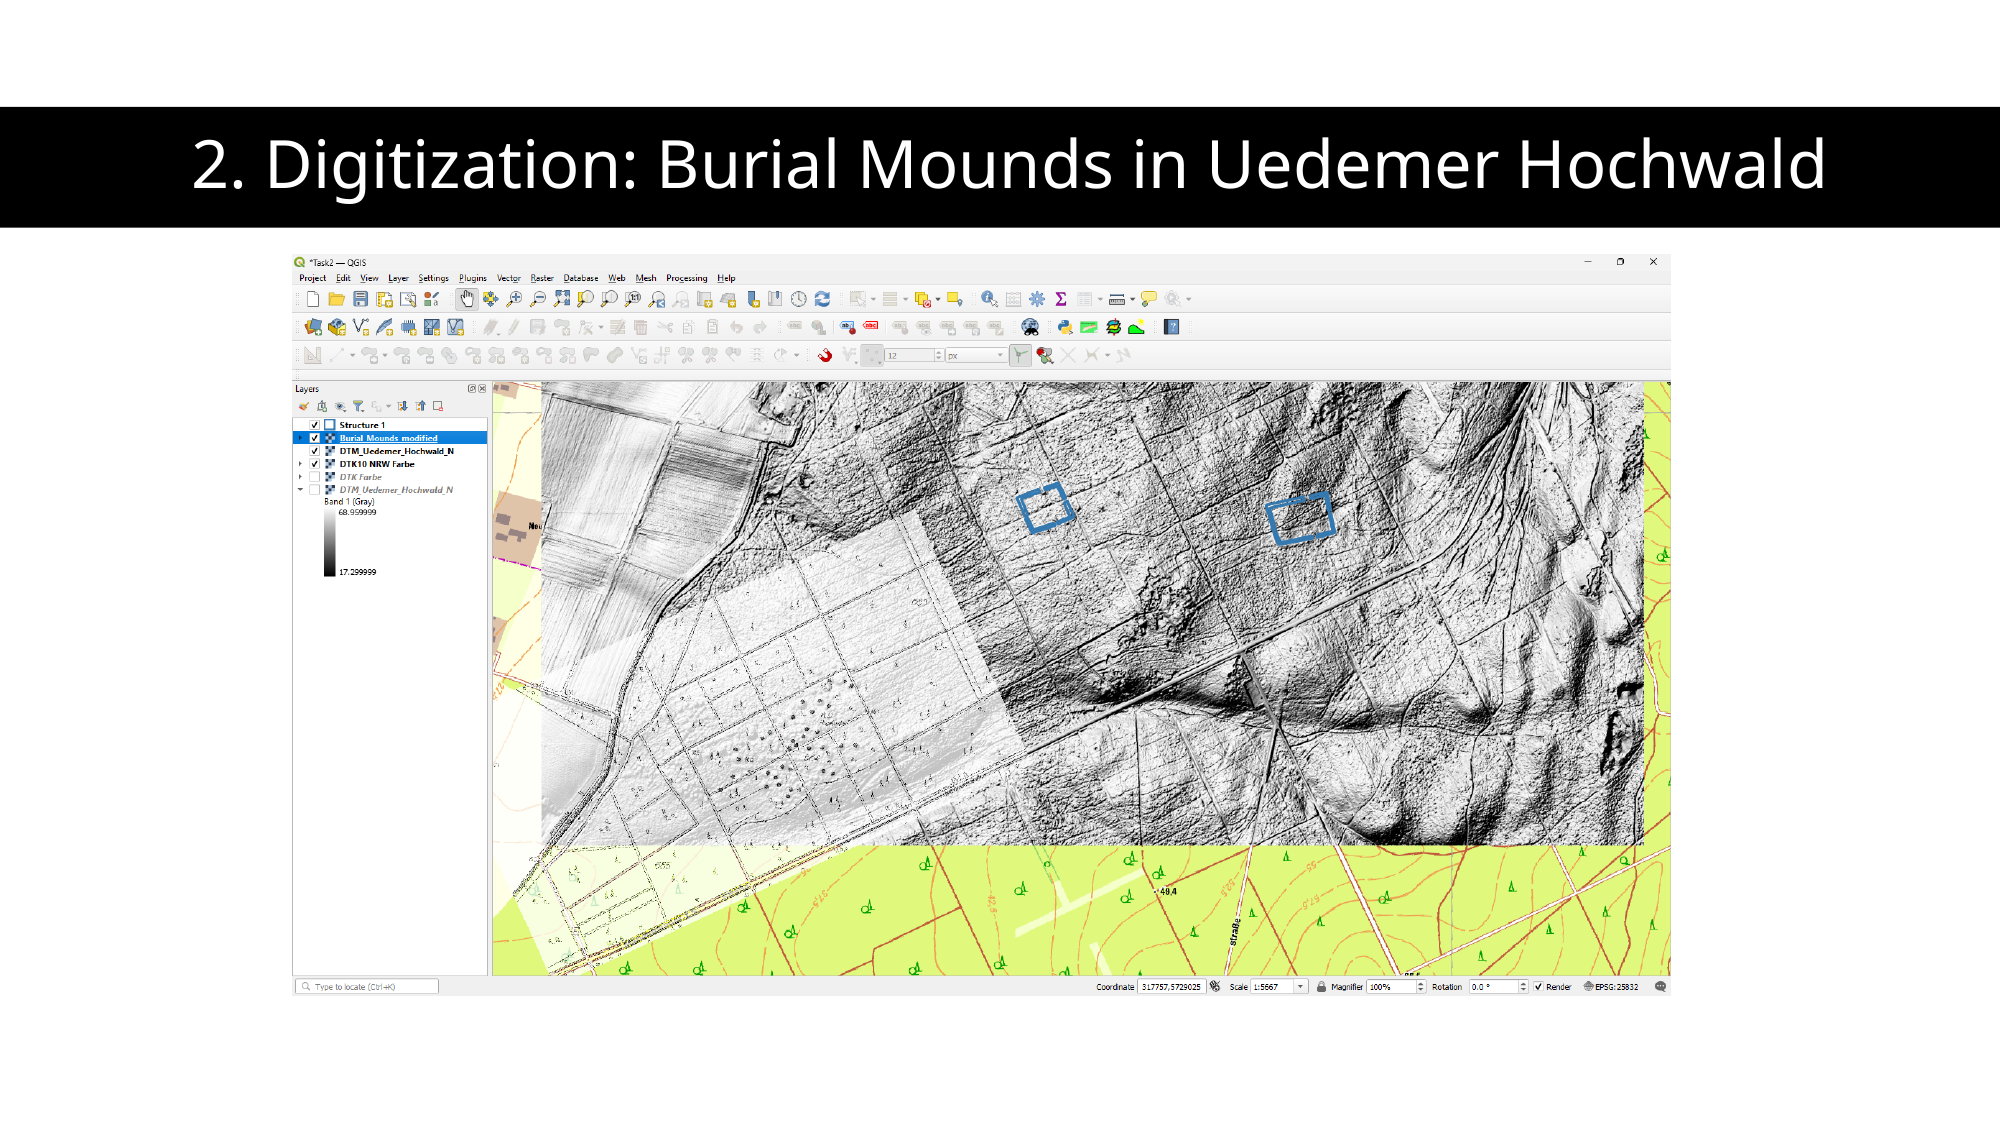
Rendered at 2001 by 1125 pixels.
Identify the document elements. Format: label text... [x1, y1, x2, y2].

title 2. Digitization: Burial Mounds in Uedemer Hochwald [91, 105, 1931, 228]
text_box [0, 106, 2000, 229]
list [291, 254, 1671, 996]
